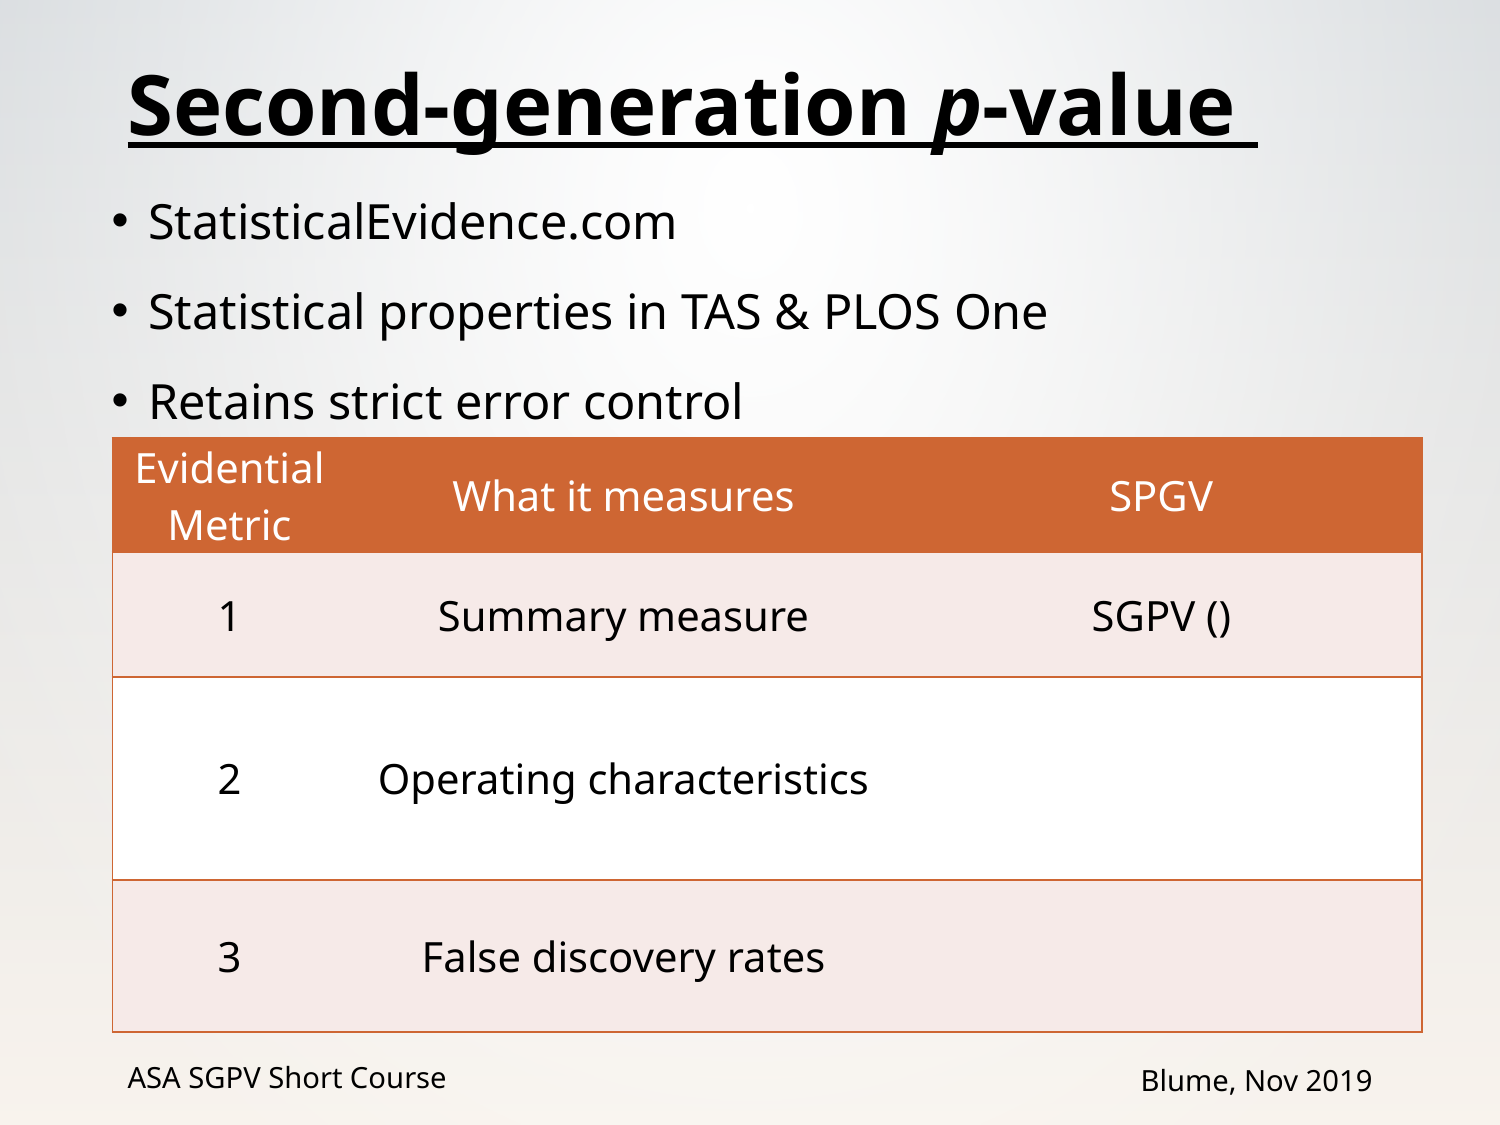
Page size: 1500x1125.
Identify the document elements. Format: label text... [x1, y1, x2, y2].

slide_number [1004, 1049, 1388, 1110]
text_box StatisticalEvidence.com Statistical properties in TAS & PLOS One Retains strict error control [96, 171, 1459, 439]
picture [0, 0, 1500, 1125]
title Second-generation p-value [112, 37, 1388, 171]
footer ASA SGPV Short Course [112, 1049, 915, 1110]
